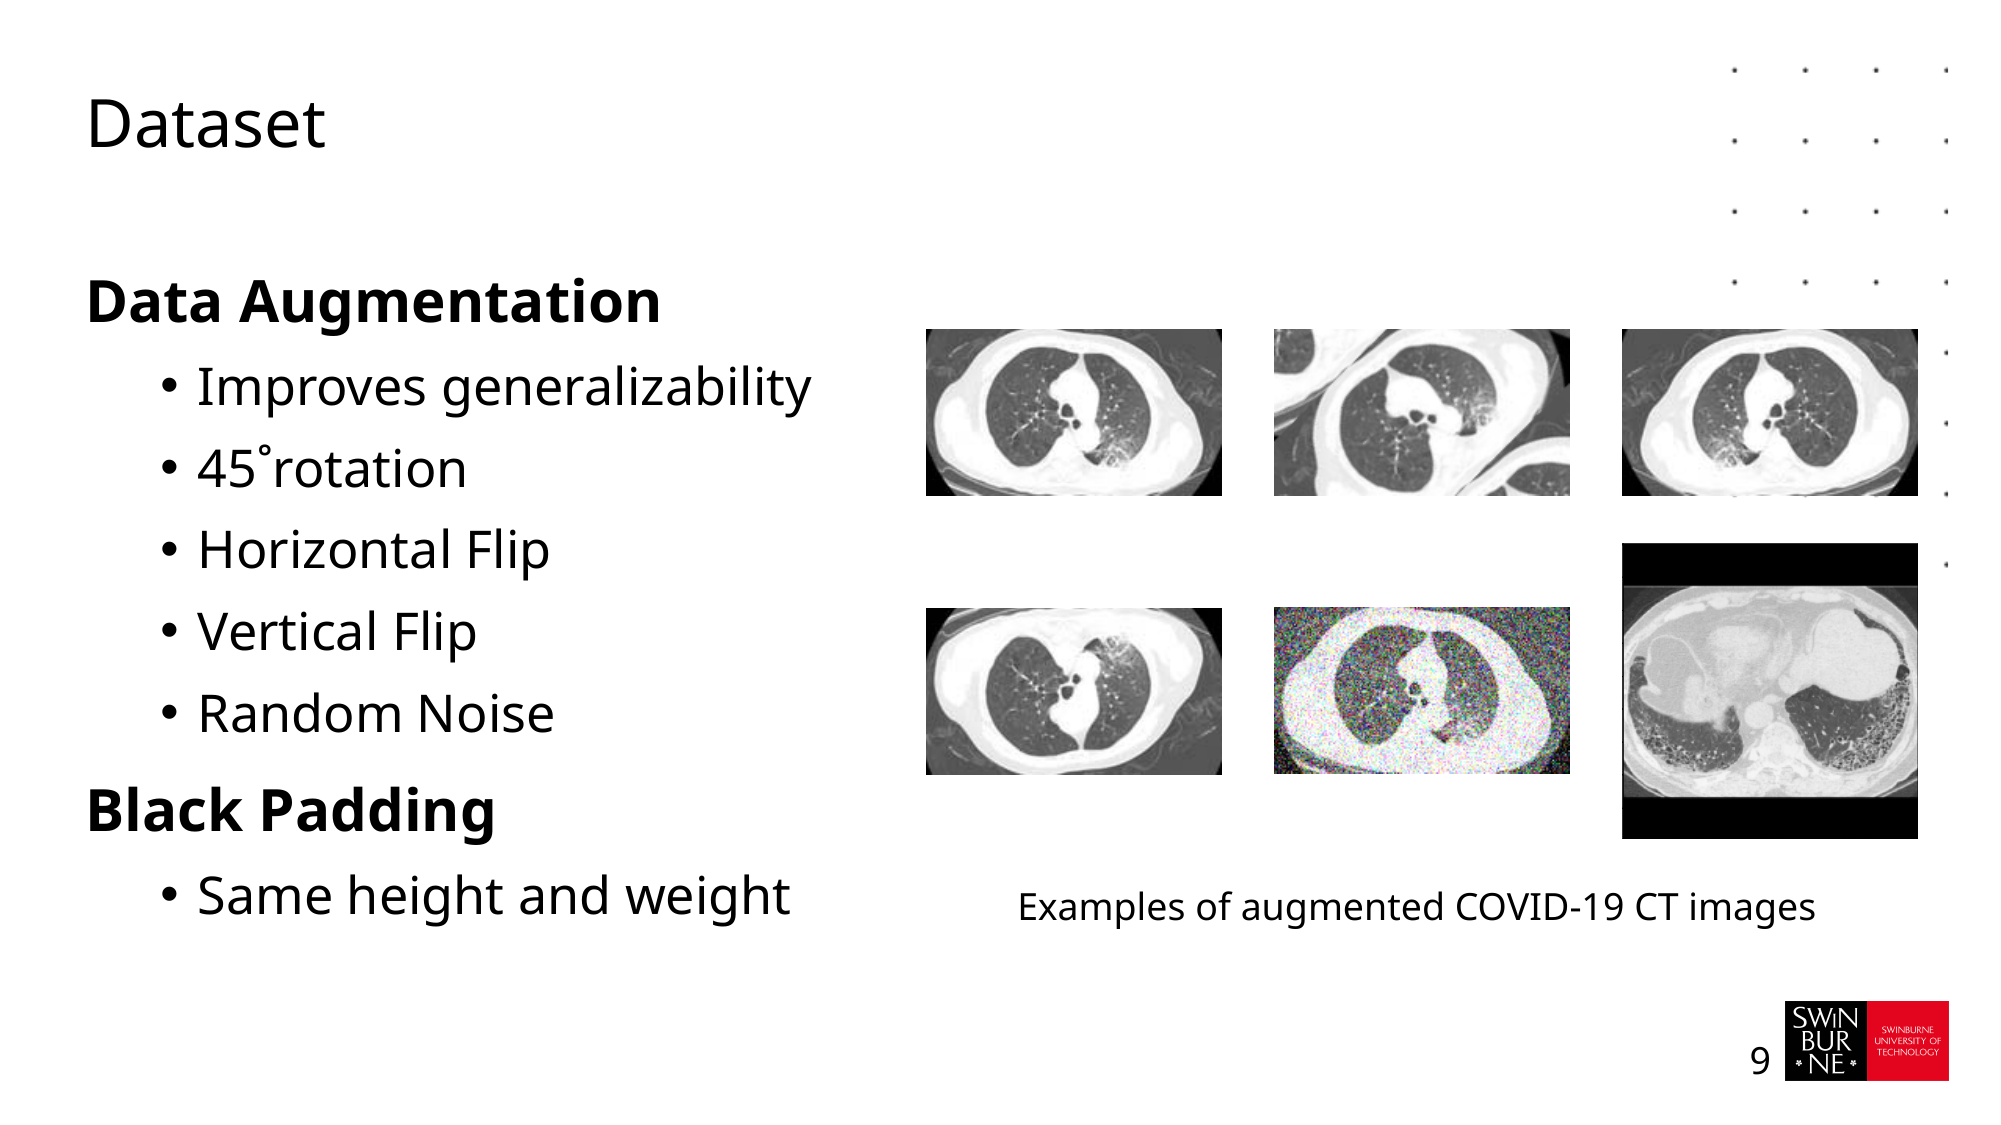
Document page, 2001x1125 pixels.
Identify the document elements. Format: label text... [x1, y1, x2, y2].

title Dataset [70, 73, 1660, 170]
picture [1621, 542, 1918, 839]
picture [1785, 1001, 1949, 1081]
list Data Augmentation Improves generalizability 45˚rotation Horizontal Flip Vertical Flip Random Noise Black Padding Same height and weight [70, 247, 1108, 871]
picture [926, 608, 1222, 775]
picture [926, 329, 1222, 496]
picture [1274, 329, 1570, 496]
picture [1274, 607, 1570, 774]
picture [1621, 329, 1918, 496]
text_box Examples of augmented COVID-19 CT images [926, 875, 1918, 936]
